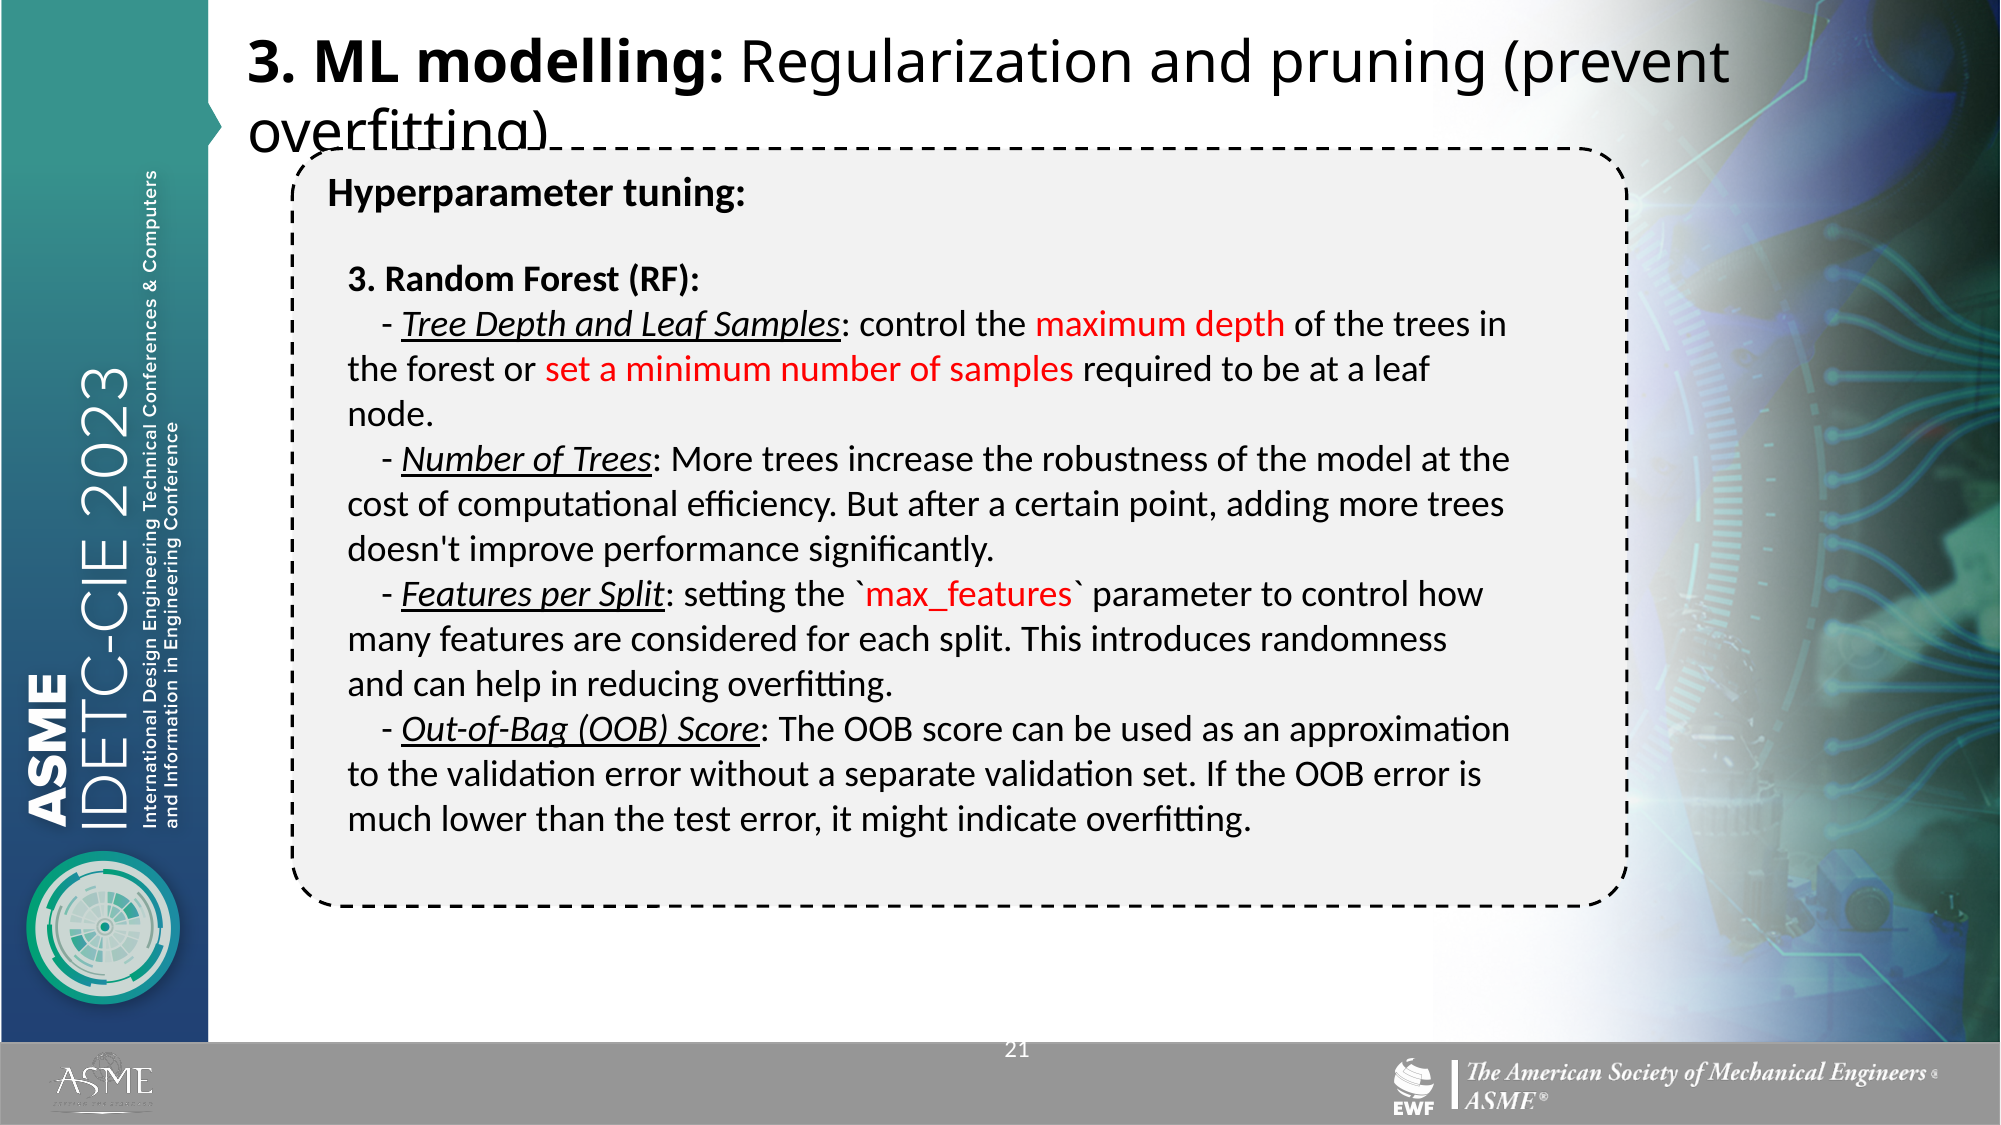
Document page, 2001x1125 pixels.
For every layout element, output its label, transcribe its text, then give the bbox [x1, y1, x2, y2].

picture [49, 1052, 153, 1114]
text_box Hyperparameter tuning: [312, 157, 1468, 267]
picture [0, 0, 222, 1042]
text_box 3. Random Forest (RF): - Tree Depth and Leaf Samples: control the maximum depth of the trees in the forest or set a minimum number of samples required to be at a leaf node. - Number of Trees: More trees increase the robustness of the model at the cost of computational efficiency. But after a certain point, adding more trees doesn't improve performance significantly. - Features per Split: setting the `max_features` parameter to control how many features are considered for each split. This introduces randomness and can help in reducing overfitting. - Out-of-Bag (OOB) Score: The OOB score can be used as an approximation to the validation error without a separate validation set. If the OOB error is much lower than the test error, it might indicate overfitting. [332, 201, 1529, 847]
picture [1394, 1058, 1434, 1115]
picture [1433, 0, 2000, 1042]
text_box 3. ML modelling: Regularization and pruning (prevent overfitting) [232, 16, 1901, 172]
slide_number 21 [594, 1017, 1045, 1078]
text_box [291, 147, 1628, 908]
